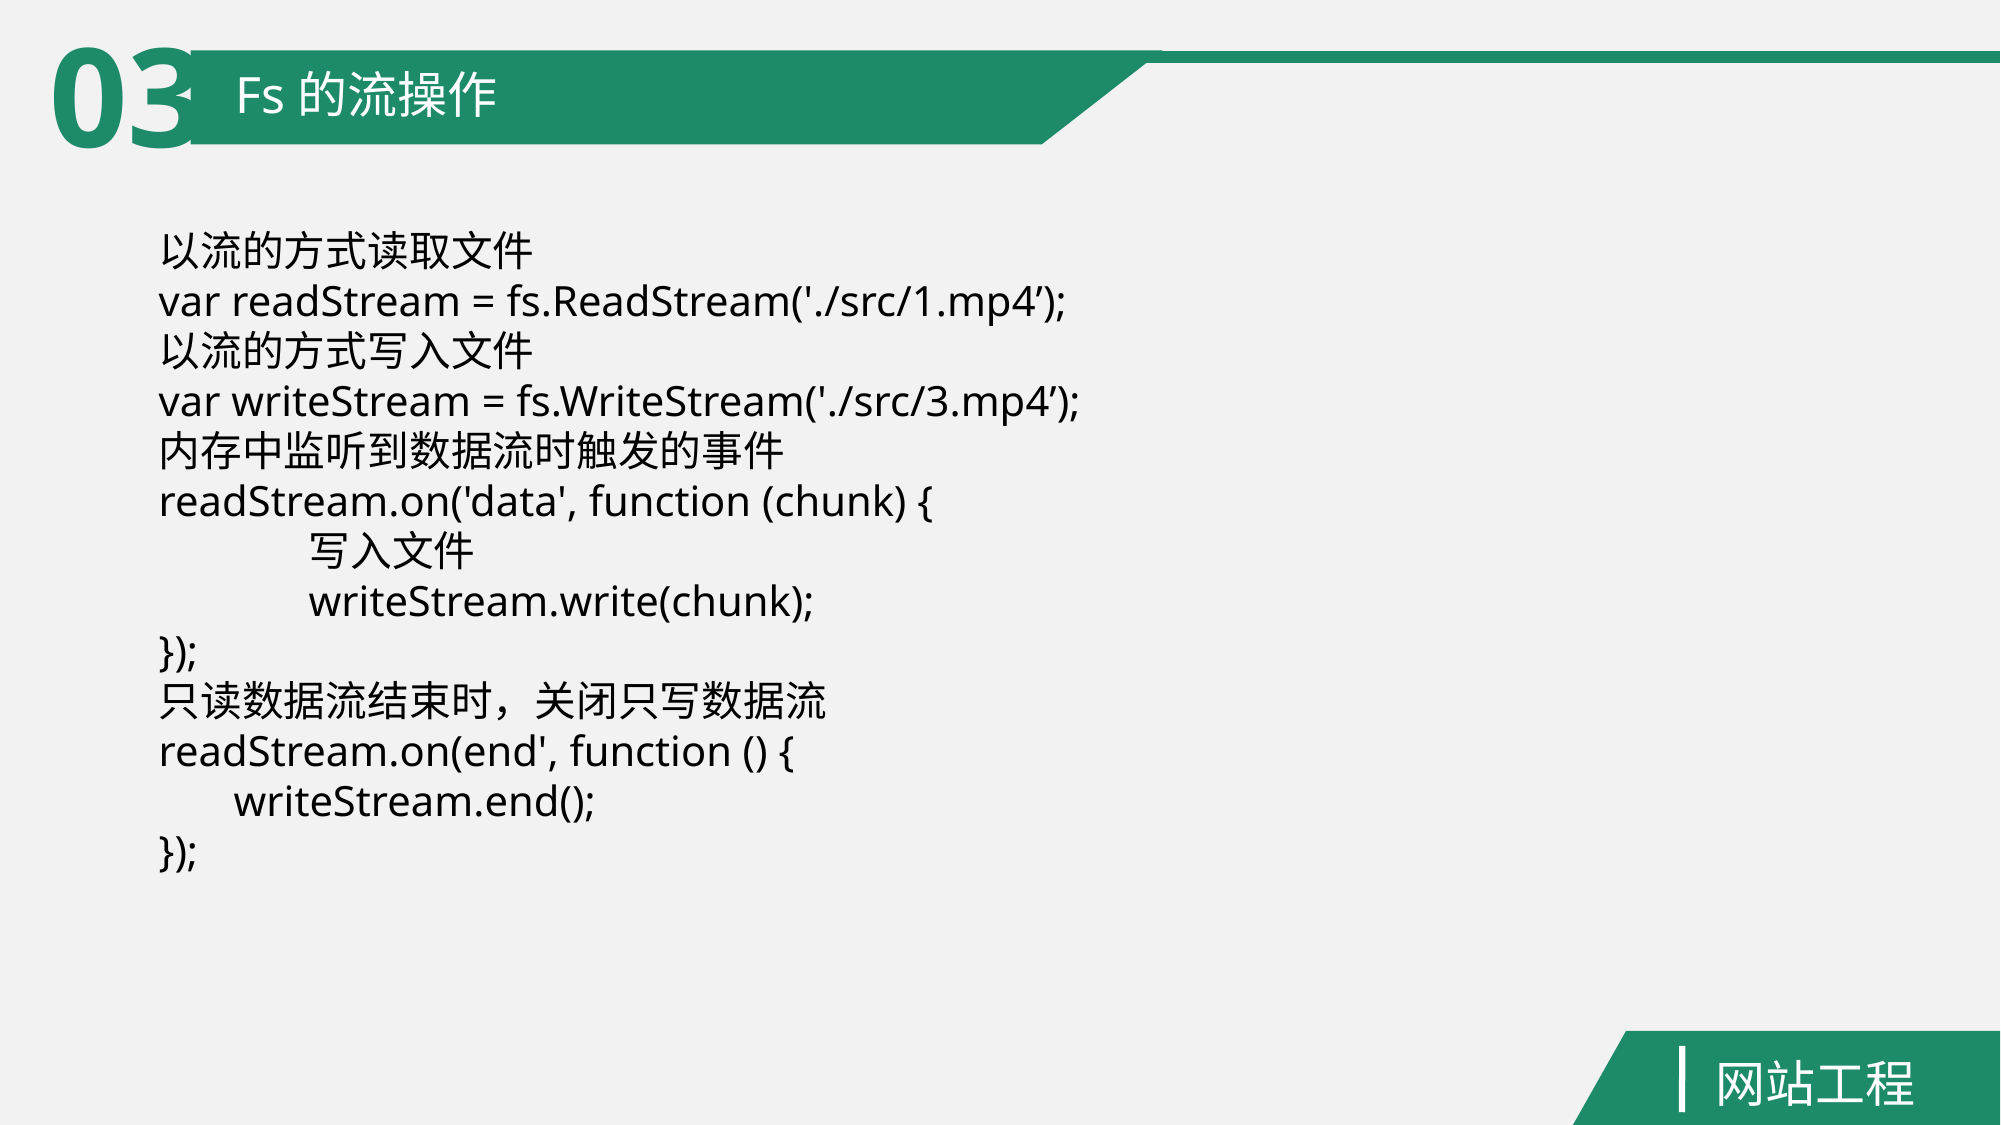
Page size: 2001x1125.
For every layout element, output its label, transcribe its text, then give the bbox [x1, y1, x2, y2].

text_box 以流的方式读取文件 var readStream = fs.ReadStream('./src/1.mp4’); 以流的方式写入文件 var writeStream = fs.WriteStream('./src/3.mp4’); 内存中监听到数据流时触发的事件 readStream.on('data', function (chunk) { 写入文件 writeStream.write(chunk); }); 只读数据流结束时，关闭只写数据流 readStream.on(end', function () { writeStream.end(); }); [143, 217, 1096, 883]
text_box 03 [34, 3, 273, 348]
text_box Fs的流操作 [220, 56, 1059, 131]
